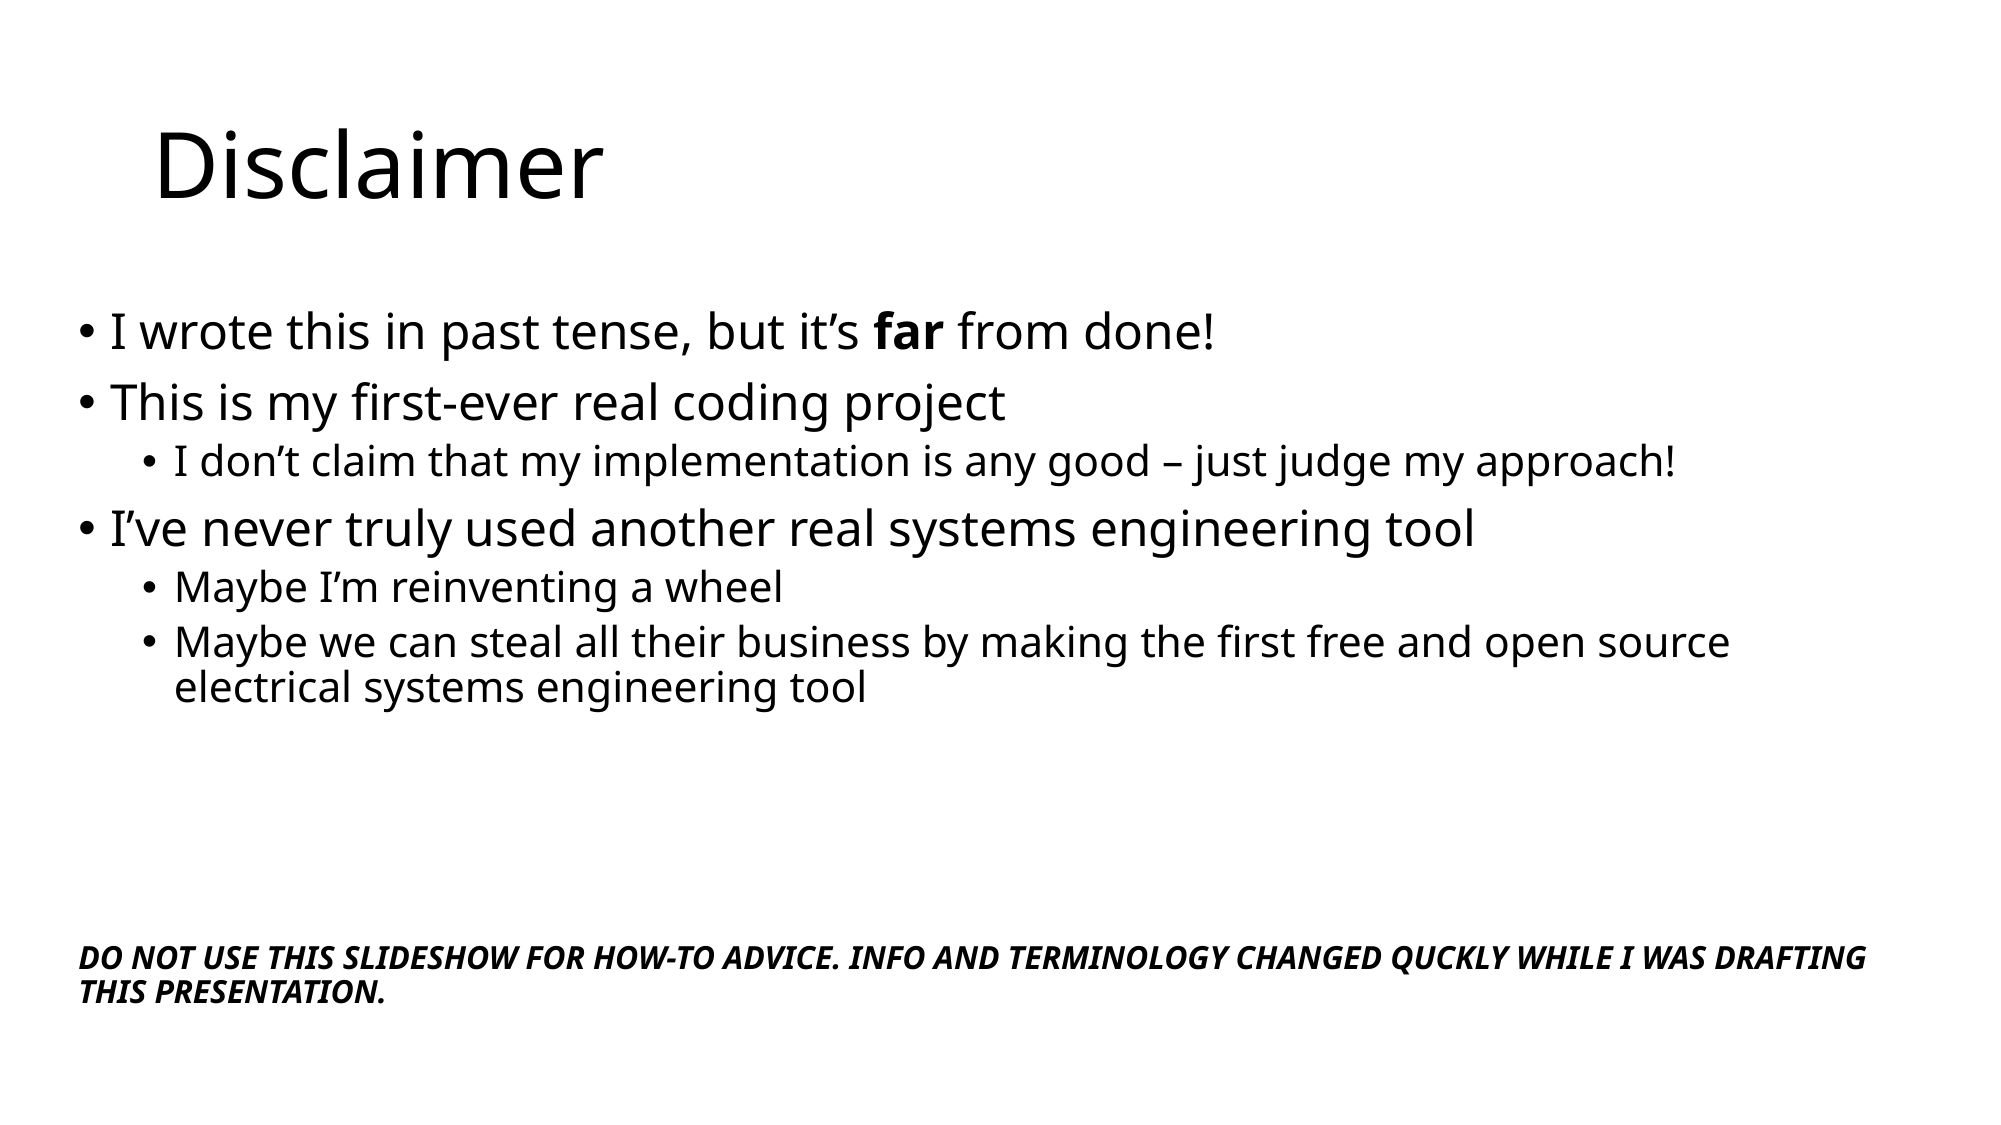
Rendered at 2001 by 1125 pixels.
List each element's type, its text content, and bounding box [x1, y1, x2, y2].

list I wrote this in past tense, but it’s far from done! This is my first-ever real coding project I don’t claim that my implementation is any good – just judge my approach! I’ve never truly used another real systems engineering tool Maybe I’m reinventing a wheel Maybe we can steal all their business by making the first free and open source electrical systems engineering tool DO NOT USE THIS SLIDESHOW FOR HOW-TO ADVICE. INFO AND TERMINOLOGY CHANGED QUCKLY WHILE I WAS DRAFTING THIS PRESENTATION. [63, 299, 1923, 1027]
title Disclaimer [137, 59, 1863, 278]
